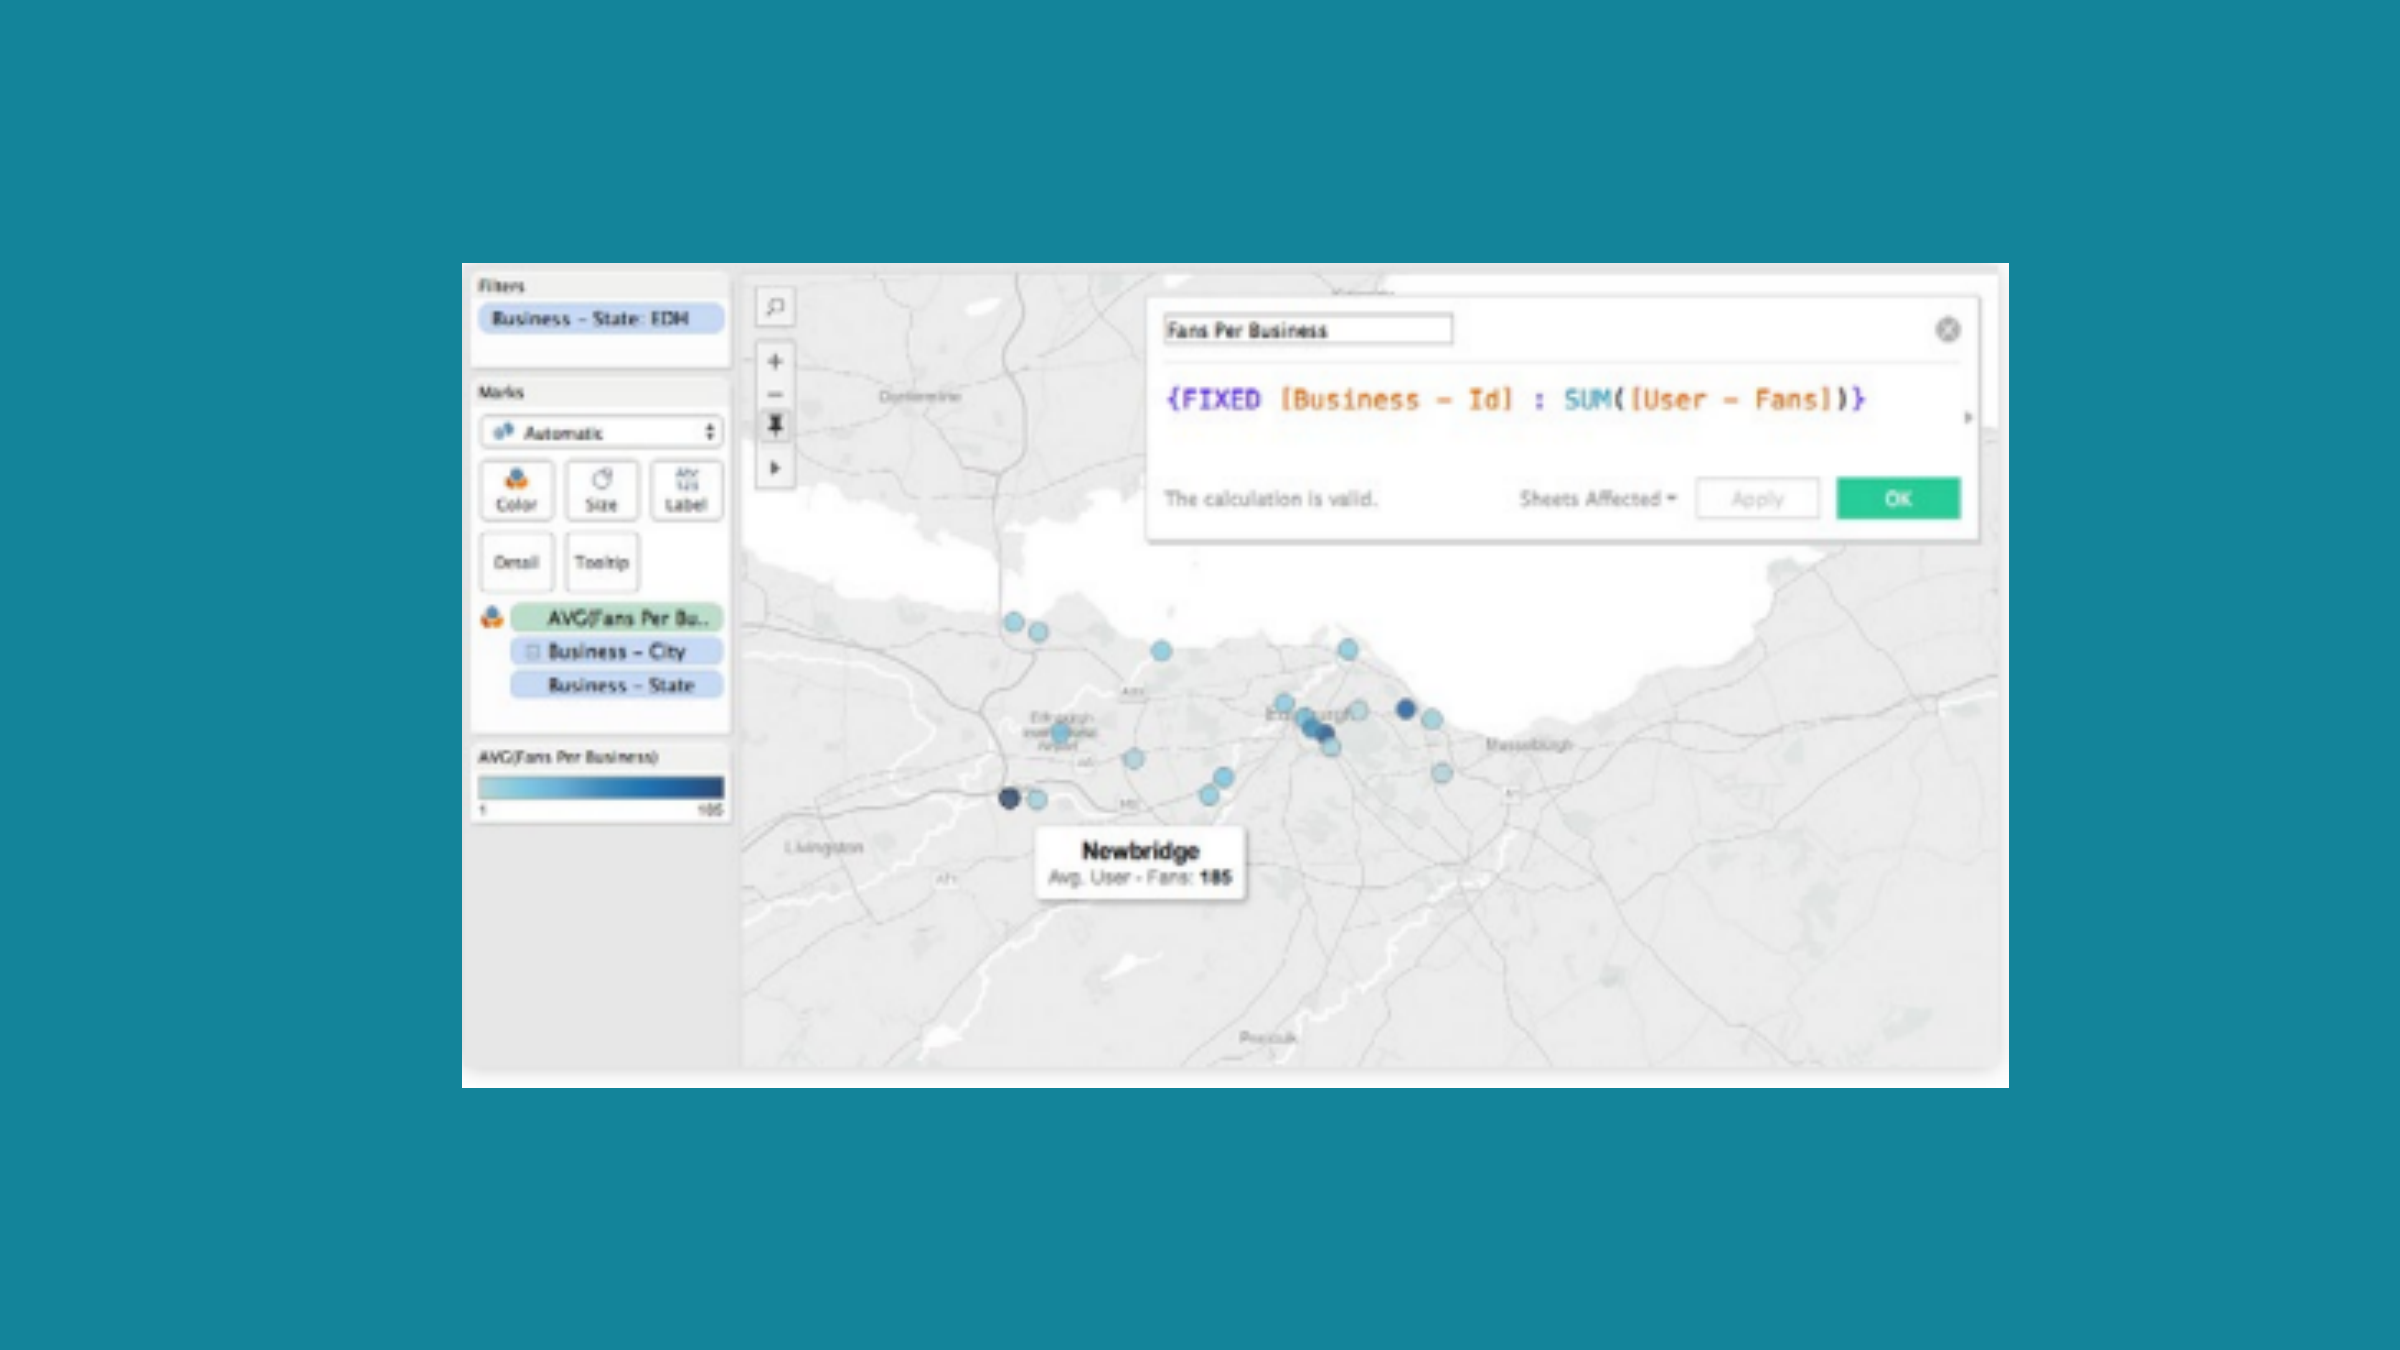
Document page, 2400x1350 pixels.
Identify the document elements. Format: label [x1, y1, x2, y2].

picture [461, 262, 2009, 1088]
